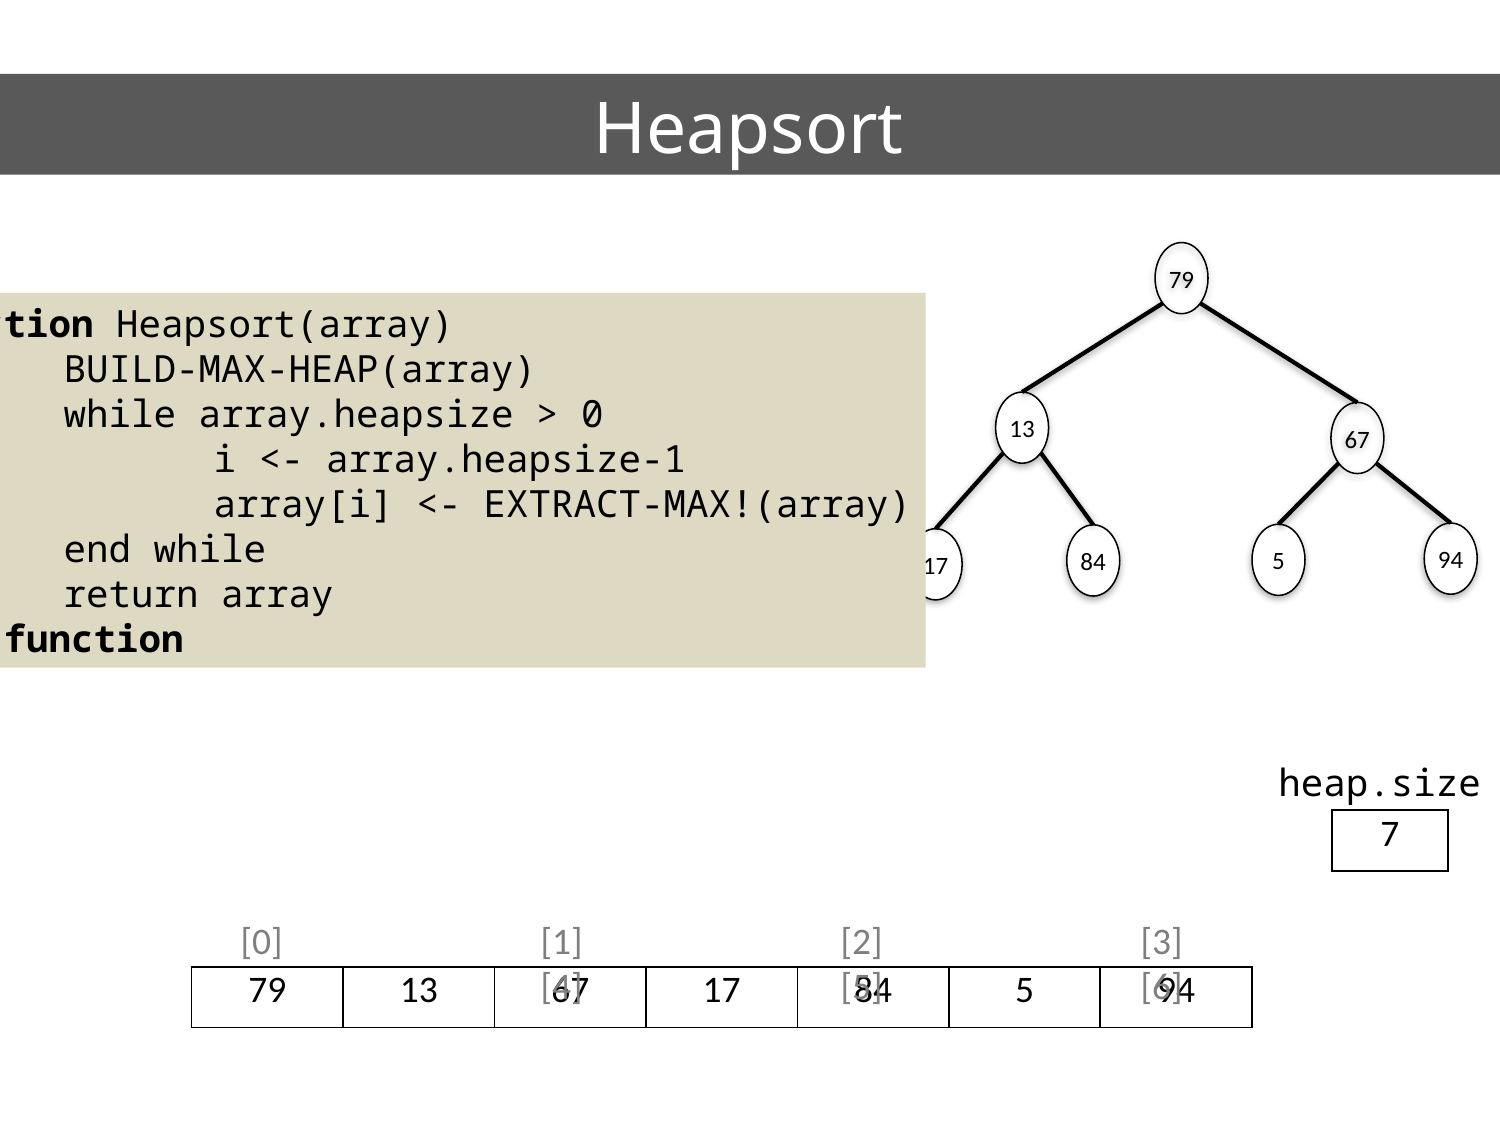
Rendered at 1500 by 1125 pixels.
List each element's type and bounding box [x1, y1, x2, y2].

table_header [1101, 1015, 1251, 1027]
text_box [0, 73, 1500, 175]
table_header [647, 1015, 797, 1027]
table_header [950, 1015, 1099, 1027]
text_box [0, 242, 1478, 668]
table_header [344, 1015, 494, 1027]
table_header [798, 1015, 948, 1027]
table_header [1333, 811, 1447, 870]
text_box [225, 909, 1293, 1015]
table_header [495, 1015, 645, 1027]
text_box [1263, 751, 1496, 811]
table_header [192, 968, 342, 1027]
